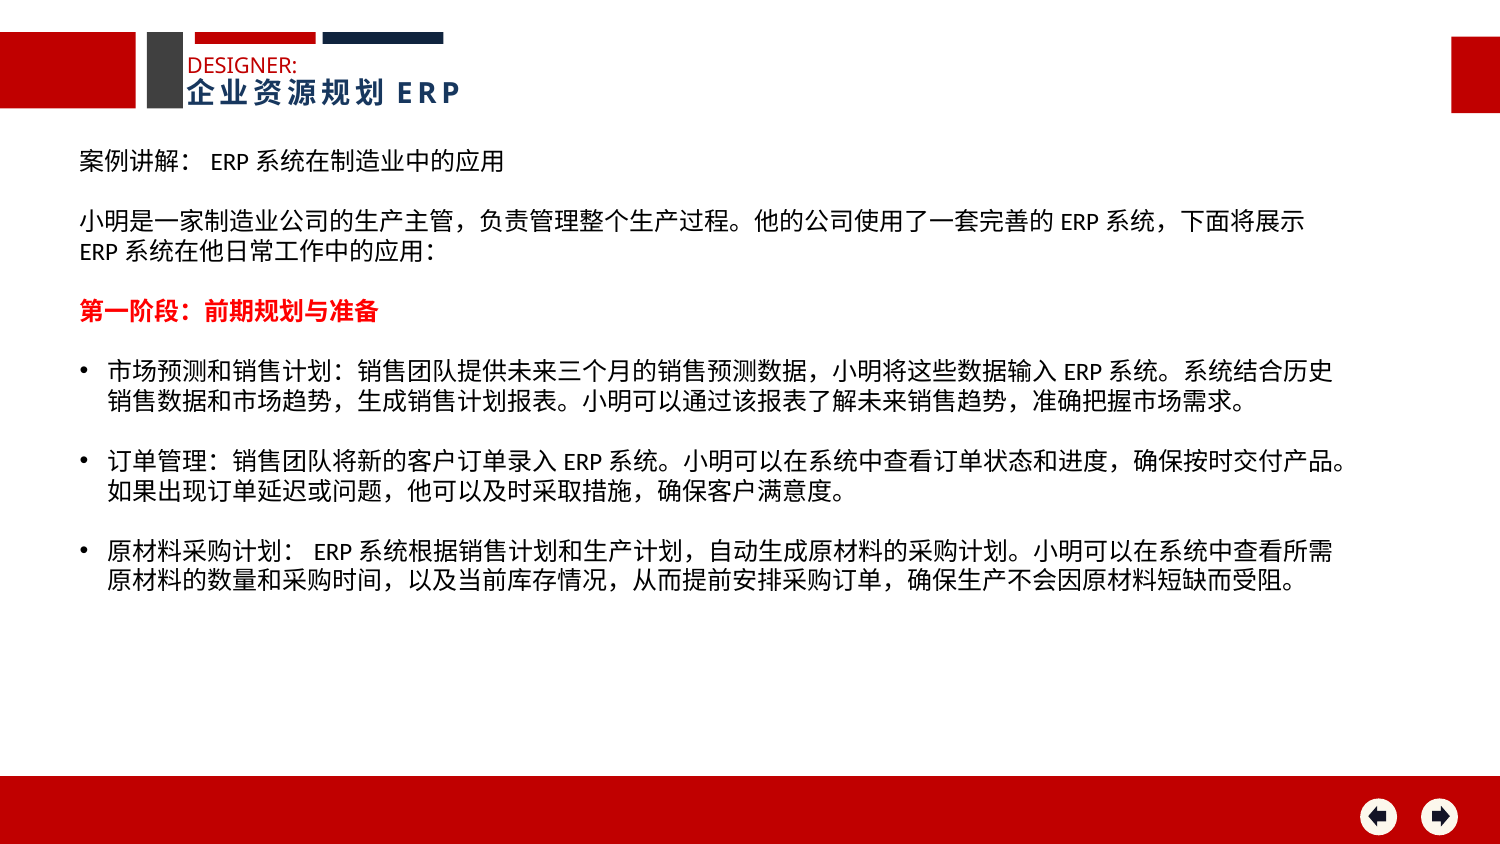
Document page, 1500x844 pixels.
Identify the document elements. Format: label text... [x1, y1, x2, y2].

text_box 企业资源规划ERP [171, 67, 521, 138]
text_box 案例讲解：ERP系统在制造业中的应用 小明是一家制造业公司的生产主管，负责管理整个生产过程。他的公司使用了一套完善的ERP系统，下面将展示ERP系统在他日常工作中的应用： 第一阶段：前期规划与准备 市场预测和销售计划：销售团队提供未来三个月的销售预测数据，小明将这些数据输入ERP系统。系统结合历史销售数据和市场趋势，生成销售计划报表。小明可以通过该报表了解未来销售趋势，准确把握市场需求。 订单管理：销售团队将新的客户订单录入ERP系统。小明可以在系统中查看订单状态和进度，确保按时交付产品。如果出现订单延迟或问题，他可以及时采取措施，确保客户满意度。 原材料采购计划：ERP系统根据销售计划和生产计划，自动生成原材料的采购计划。小明可以在系统中查看所需原材料的数量和采购时间，以及当前库存情况，从而提前安排采购订单，确保生产不会因原材料短缺而受阻。 [64, 138, 1364, 653]
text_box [194, 31, 444, 45]
text_box DESIGNER: [172, 43, 313, 67]
